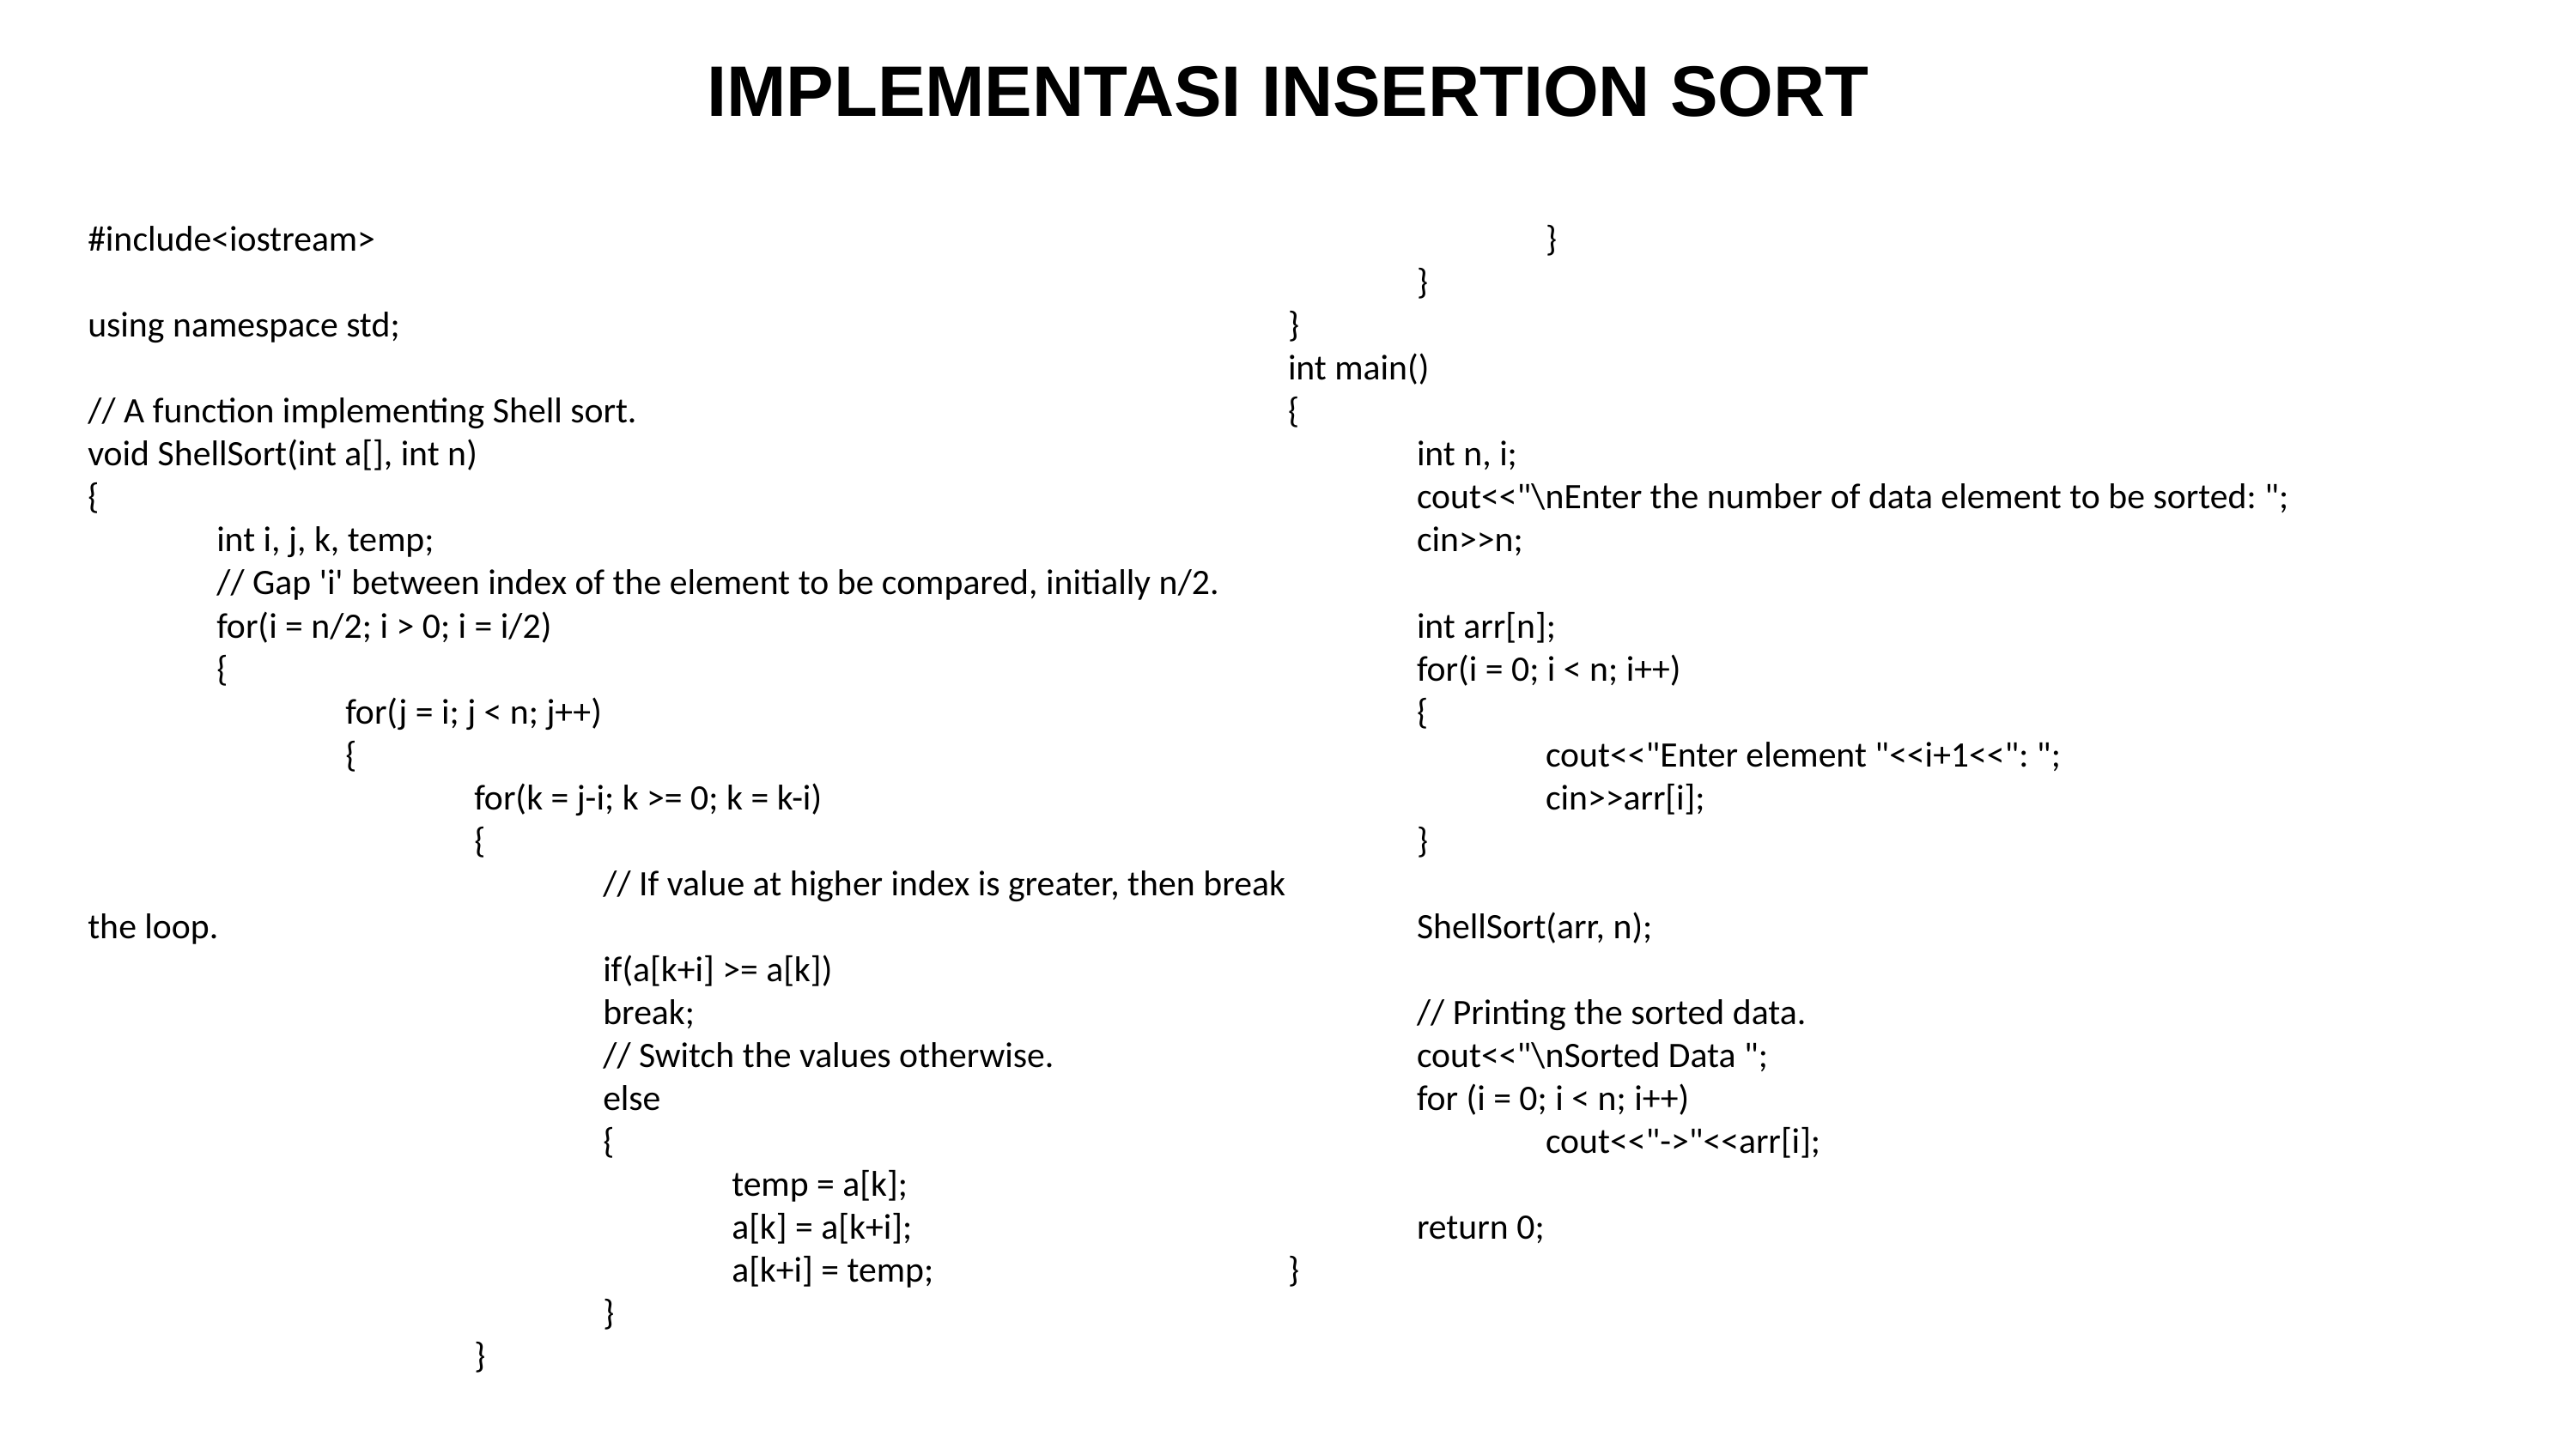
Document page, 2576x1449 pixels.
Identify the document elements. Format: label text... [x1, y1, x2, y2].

text_box IMPLEMENTASI INSERTION SORT [643, 39, 1932, 137]
text_box #include<iostream> using namespace std; // A function implementing Shell sort. void ShellSort(int a[], int n) { int i, j, k, temp; // Gap 'i' between index of the element to be compared, initially n/2. for(i = n/2; i > 0; i = i/2) { for(j = i; j < n; j++) { for(k = j-i; k >= 0; k = k-i) { // If value at higher index is greater, then break the loop. if(a[k+i] >= a[k]) break; // Switch the values otherwise. else { temp = a[k]; a[k] = a[k+i]; a[k+i] = temp; } } } } } int main() { int n, i; cout<<"\nEnter the number of data element to be sorted: "; cin>>n; int arr[n]; for(i = 0; i < n; i++) { cout<<"Enter element "<<i+1<<": "; cin>>arr[i]; } ShellSort(arr, n); // Printing the sorted data. cout<<"\nSorted Data "; for (i = 0; i < n; i++) cout<<"->"<<arr[i]; return 0; } [75, 209, 2501, 1387]
